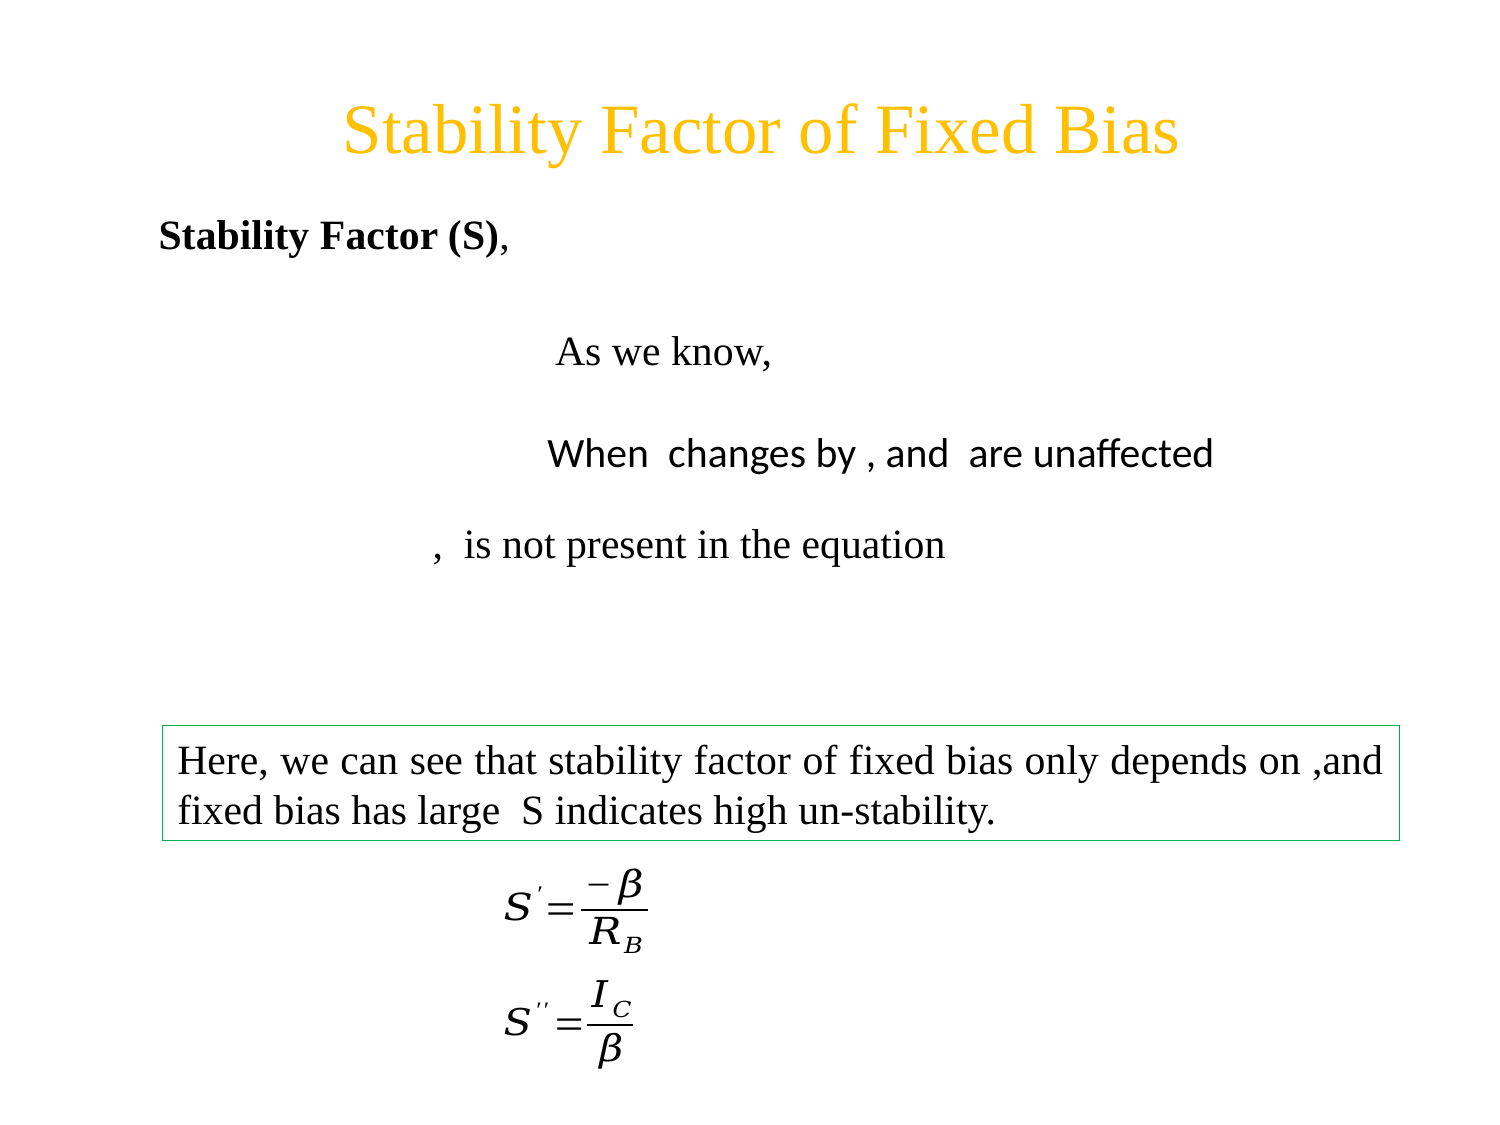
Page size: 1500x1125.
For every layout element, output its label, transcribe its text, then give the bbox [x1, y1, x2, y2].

title Stability Factor of Fixed Bias [93, 62, 1432, 188]
